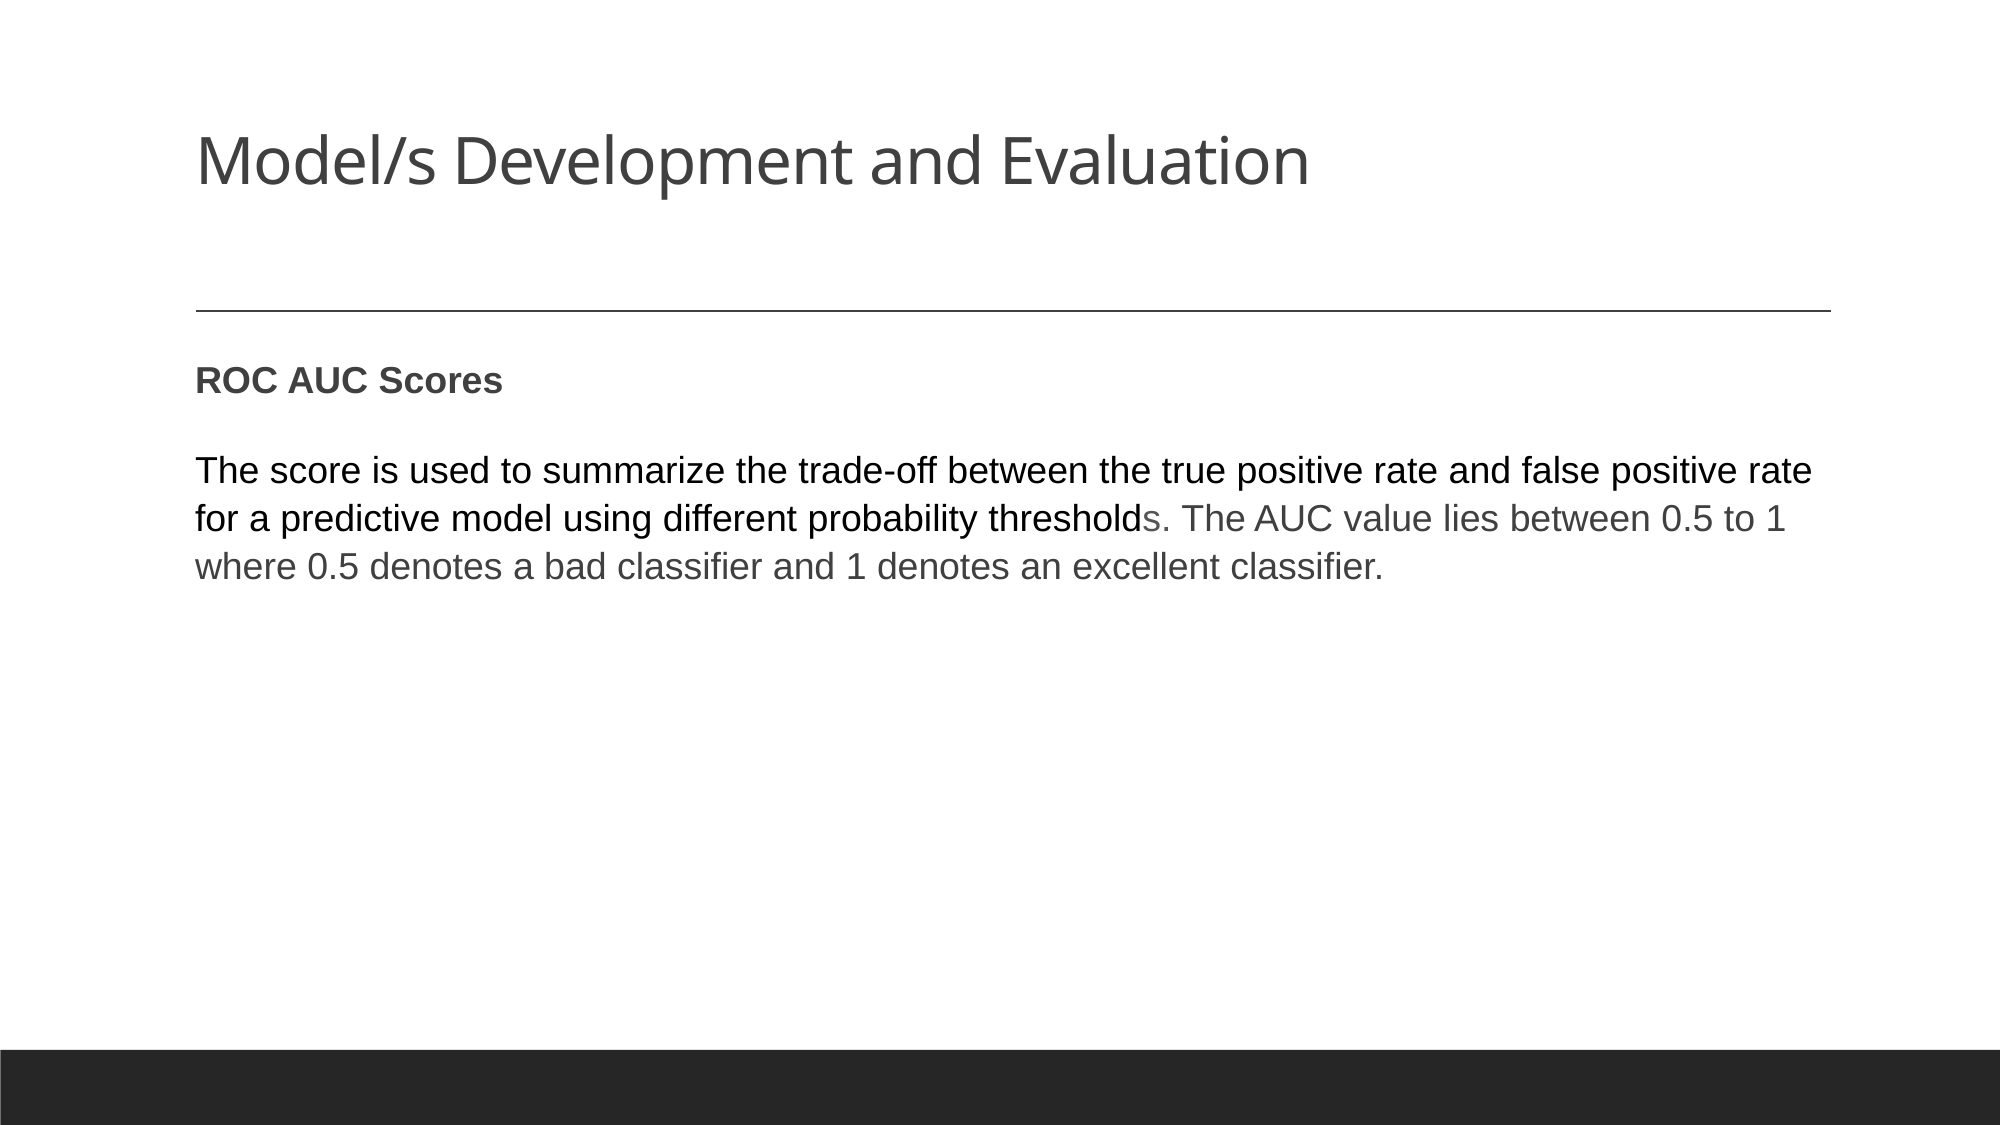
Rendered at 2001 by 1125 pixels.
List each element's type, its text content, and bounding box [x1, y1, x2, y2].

title Model/s Development and Evaluation [180, 47, 1830, 285]
list ROC AUC Scores The score is used to summarize the trade-off between the true positive rate and false positive rate for a predictive model using different probability thresholds. The AUC value lies between 0.5 to 1 where 0.5 denotes a bad classifier and 1 denotes an excellent classifier. [180, 345, 1830, 963]
